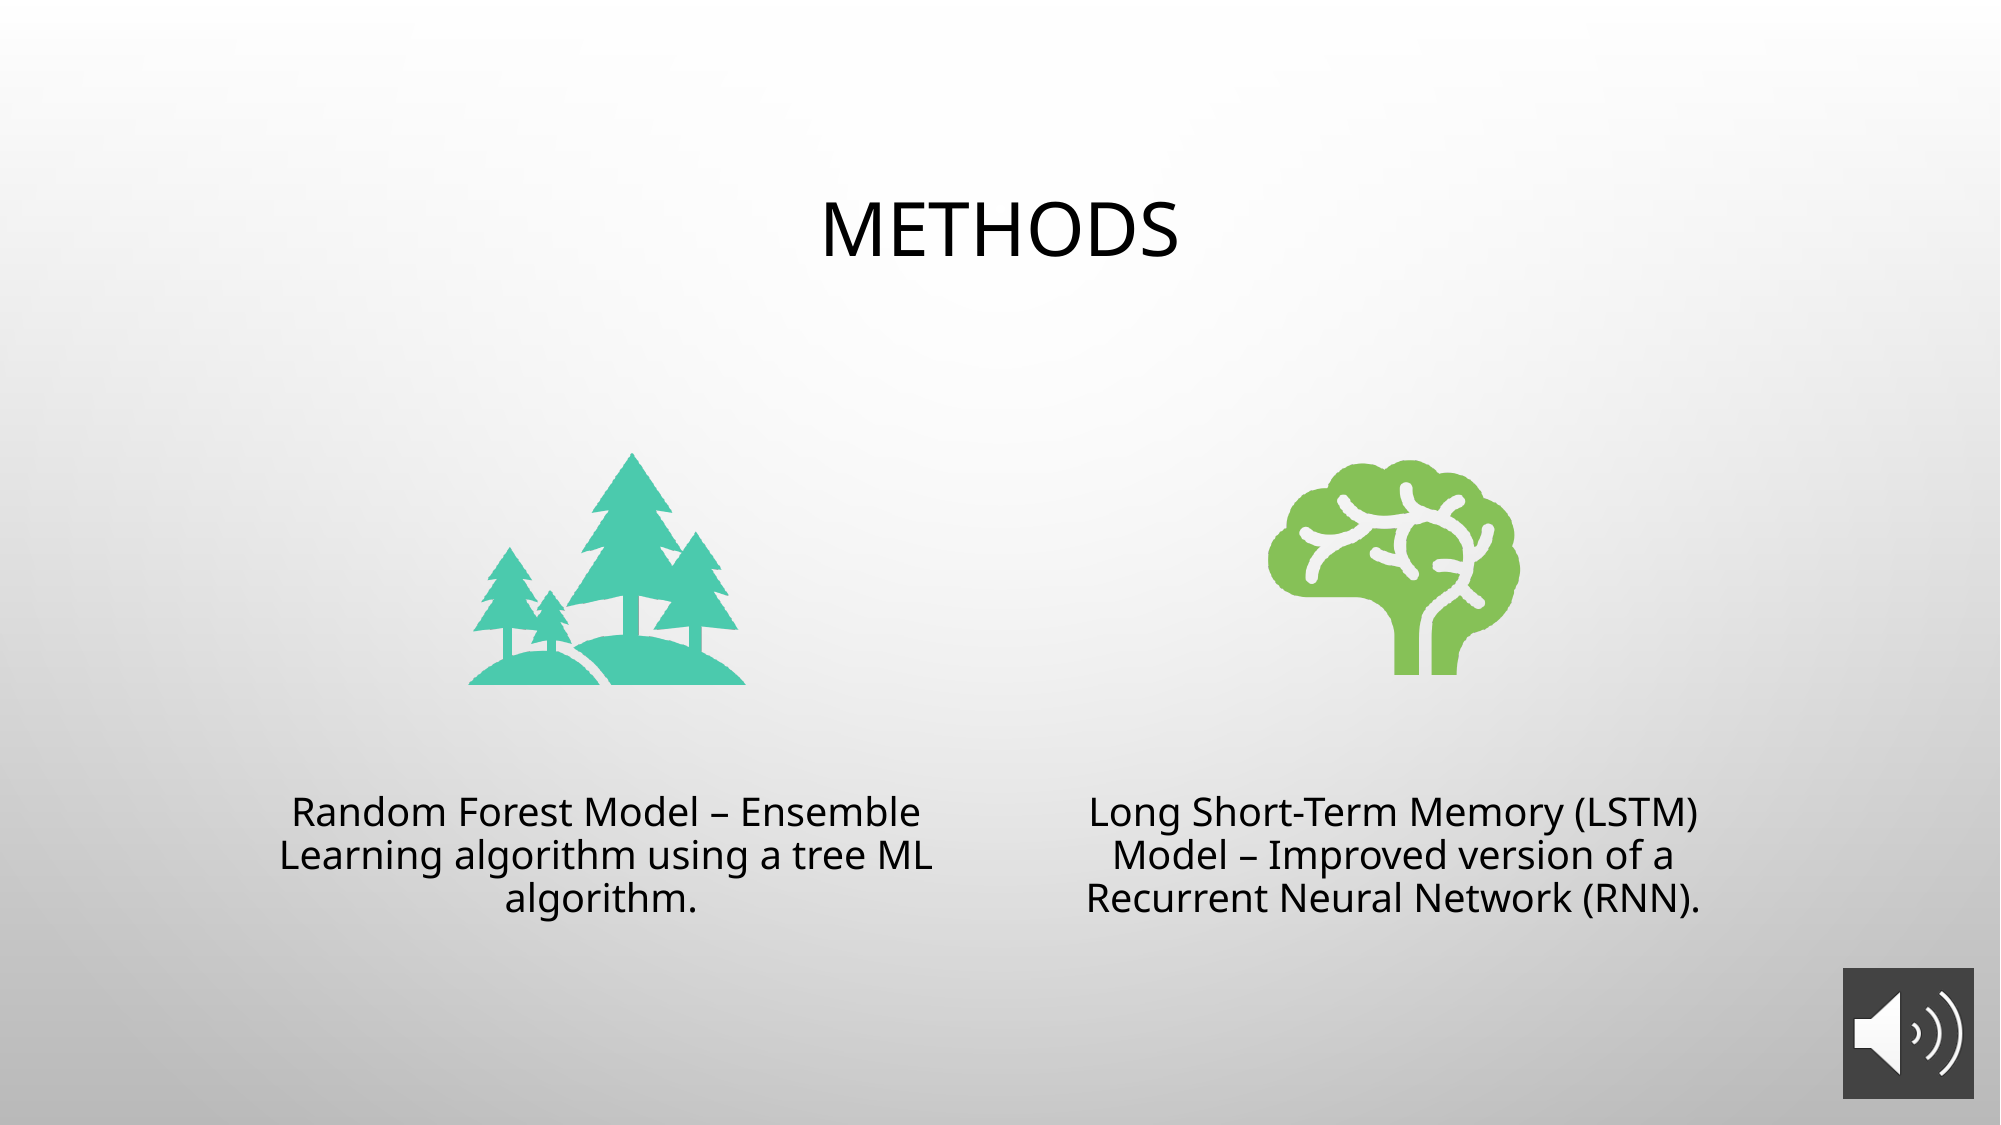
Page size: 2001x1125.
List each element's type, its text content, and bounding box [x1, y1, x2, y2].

picture [0, 0, 2000, 1125]
title Methods [149, 101, 1851, 364]
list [149, 415, 1851, 913]
